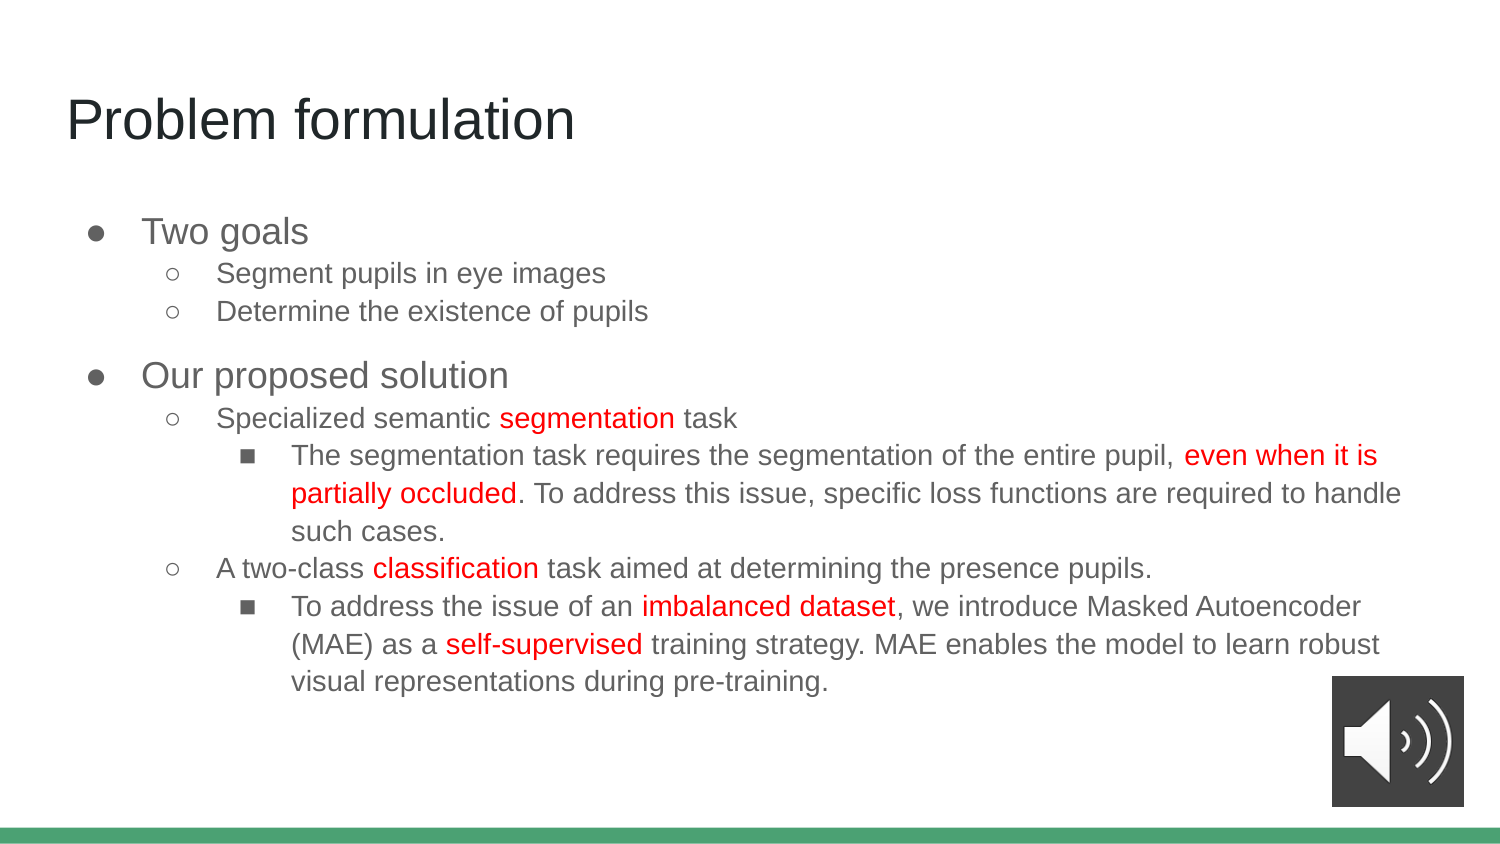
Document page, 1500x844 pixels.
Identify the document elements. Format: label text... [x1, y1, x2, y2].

picture [1330, 674, 1465, 809]
slide_number 3 [1389, 764, 1480, 830]
list Two goals Segment pupils in eye images Determine the existence of pupils Our proposed solution Specialized semantic segmentation task The segmentation task requires the segmentation of the entire pupil, even when it is partially occluded. To address this issue, specific loss functions are required to handle such cases. A two-class classification task aimed at determining the presence pupils. To address the issue of an imbalanced dataset, we introduce Masked Autoencoder (MAE) as a self-supervised training strategy. MAE enables the model to learn robust visual representations during pre-training. [51, 189, 1449, 750]
title Problem formulation [51, 72, 1449, 167]
